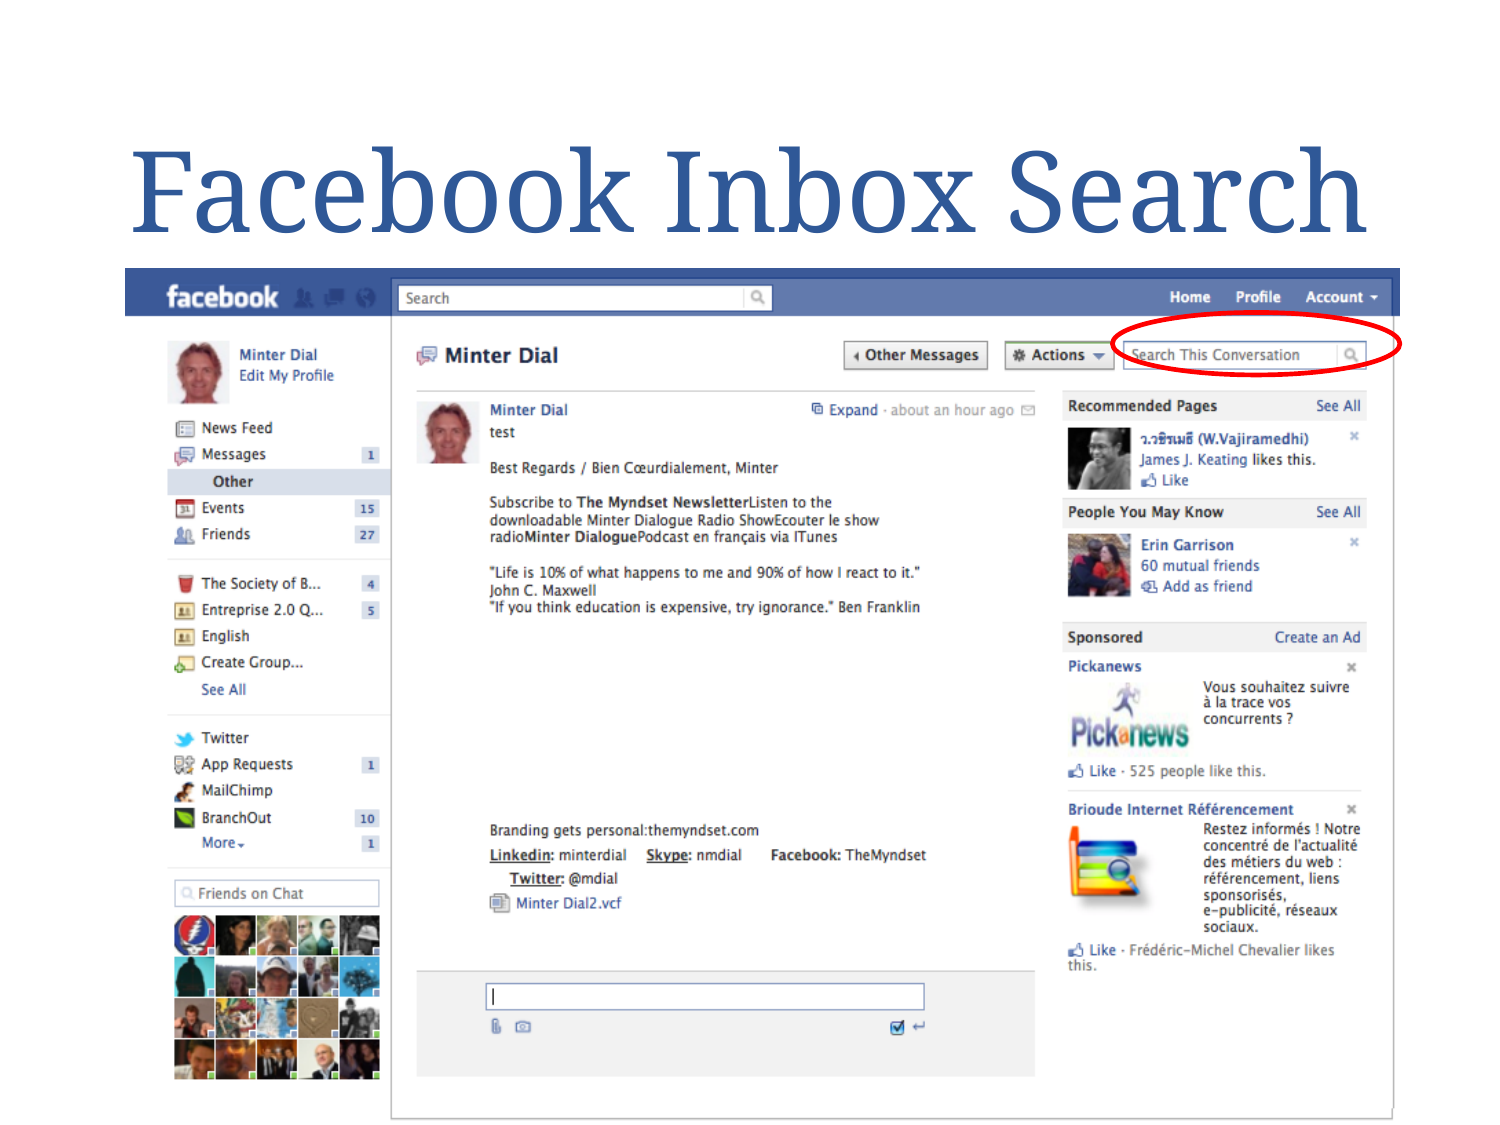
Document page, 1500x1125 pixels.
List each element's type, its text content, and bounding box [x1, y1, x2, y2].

picture [124, 268, 1401, 1125]
title Facebook Inbox Search [75, 0, 1425, 263]
